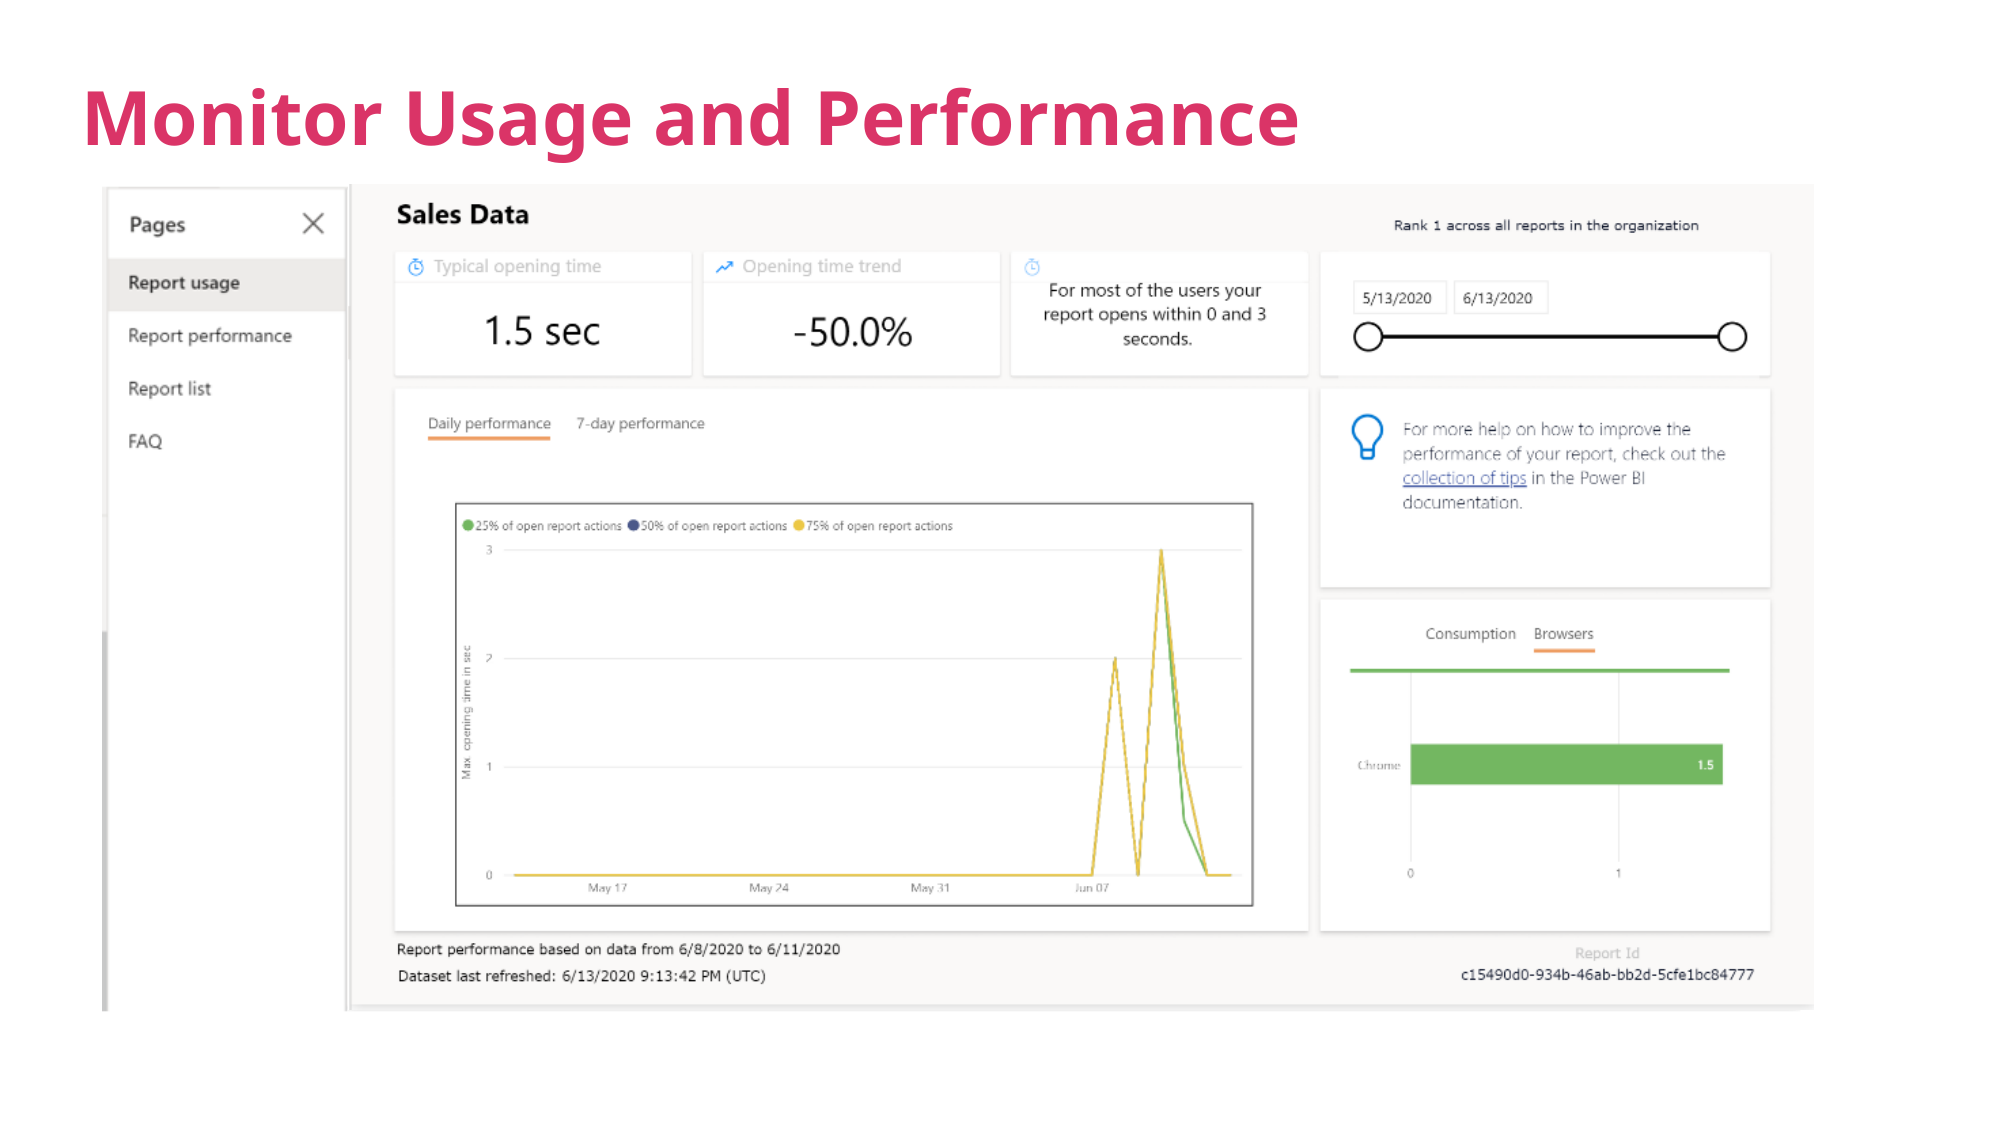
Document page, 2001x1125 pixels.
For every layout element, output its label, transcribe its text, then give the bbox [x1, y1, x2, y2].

title Monitor Usage and Performance [81, 73, 1919, 185]
picture [102, 181, 1814, 1013]
